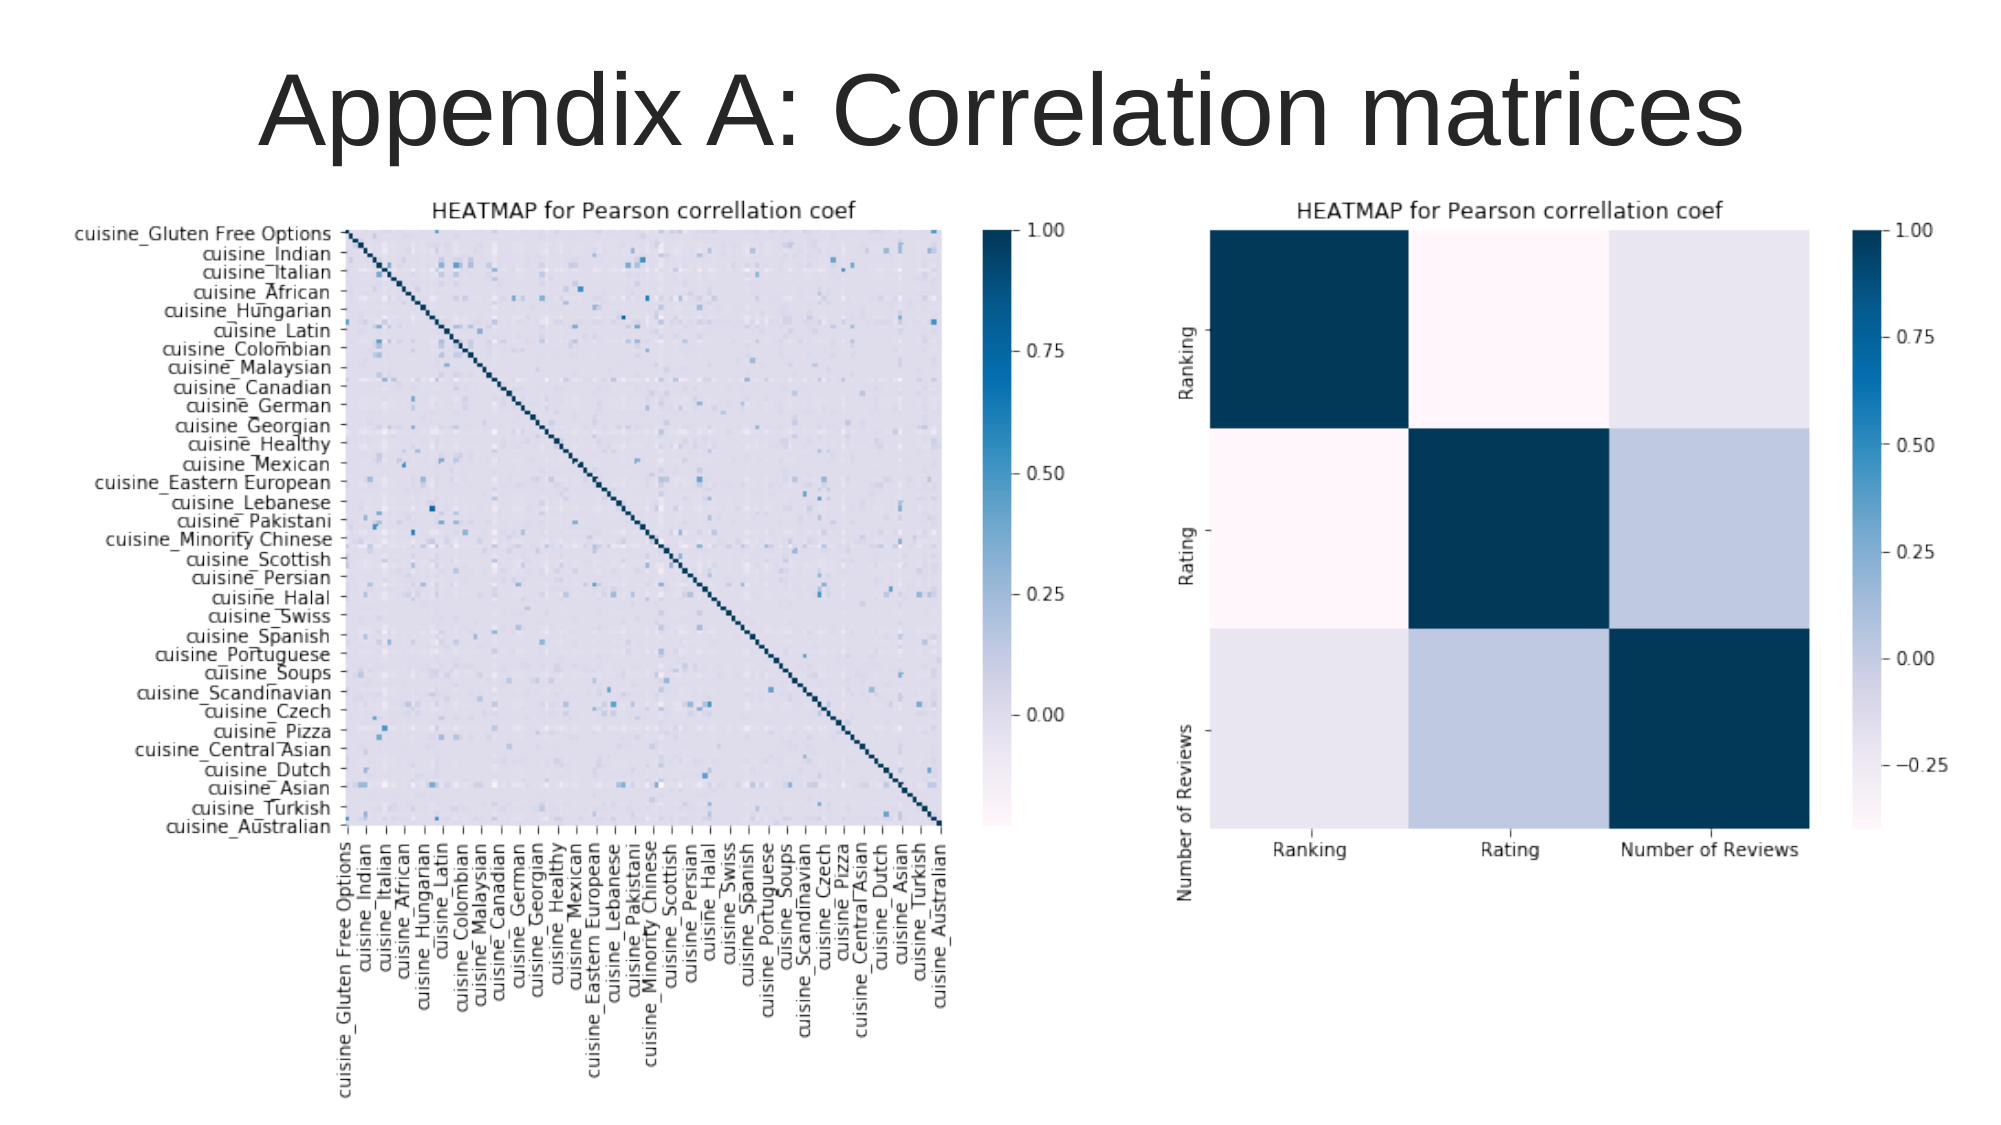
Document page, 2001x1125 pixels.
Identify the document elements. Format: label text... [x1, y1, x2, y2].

picture [1166, 188, 1963, 915]
picture [62, 188, 1078, 1110]
list Appendix A: Correlation matrices [53, 55, 1952, 175]
